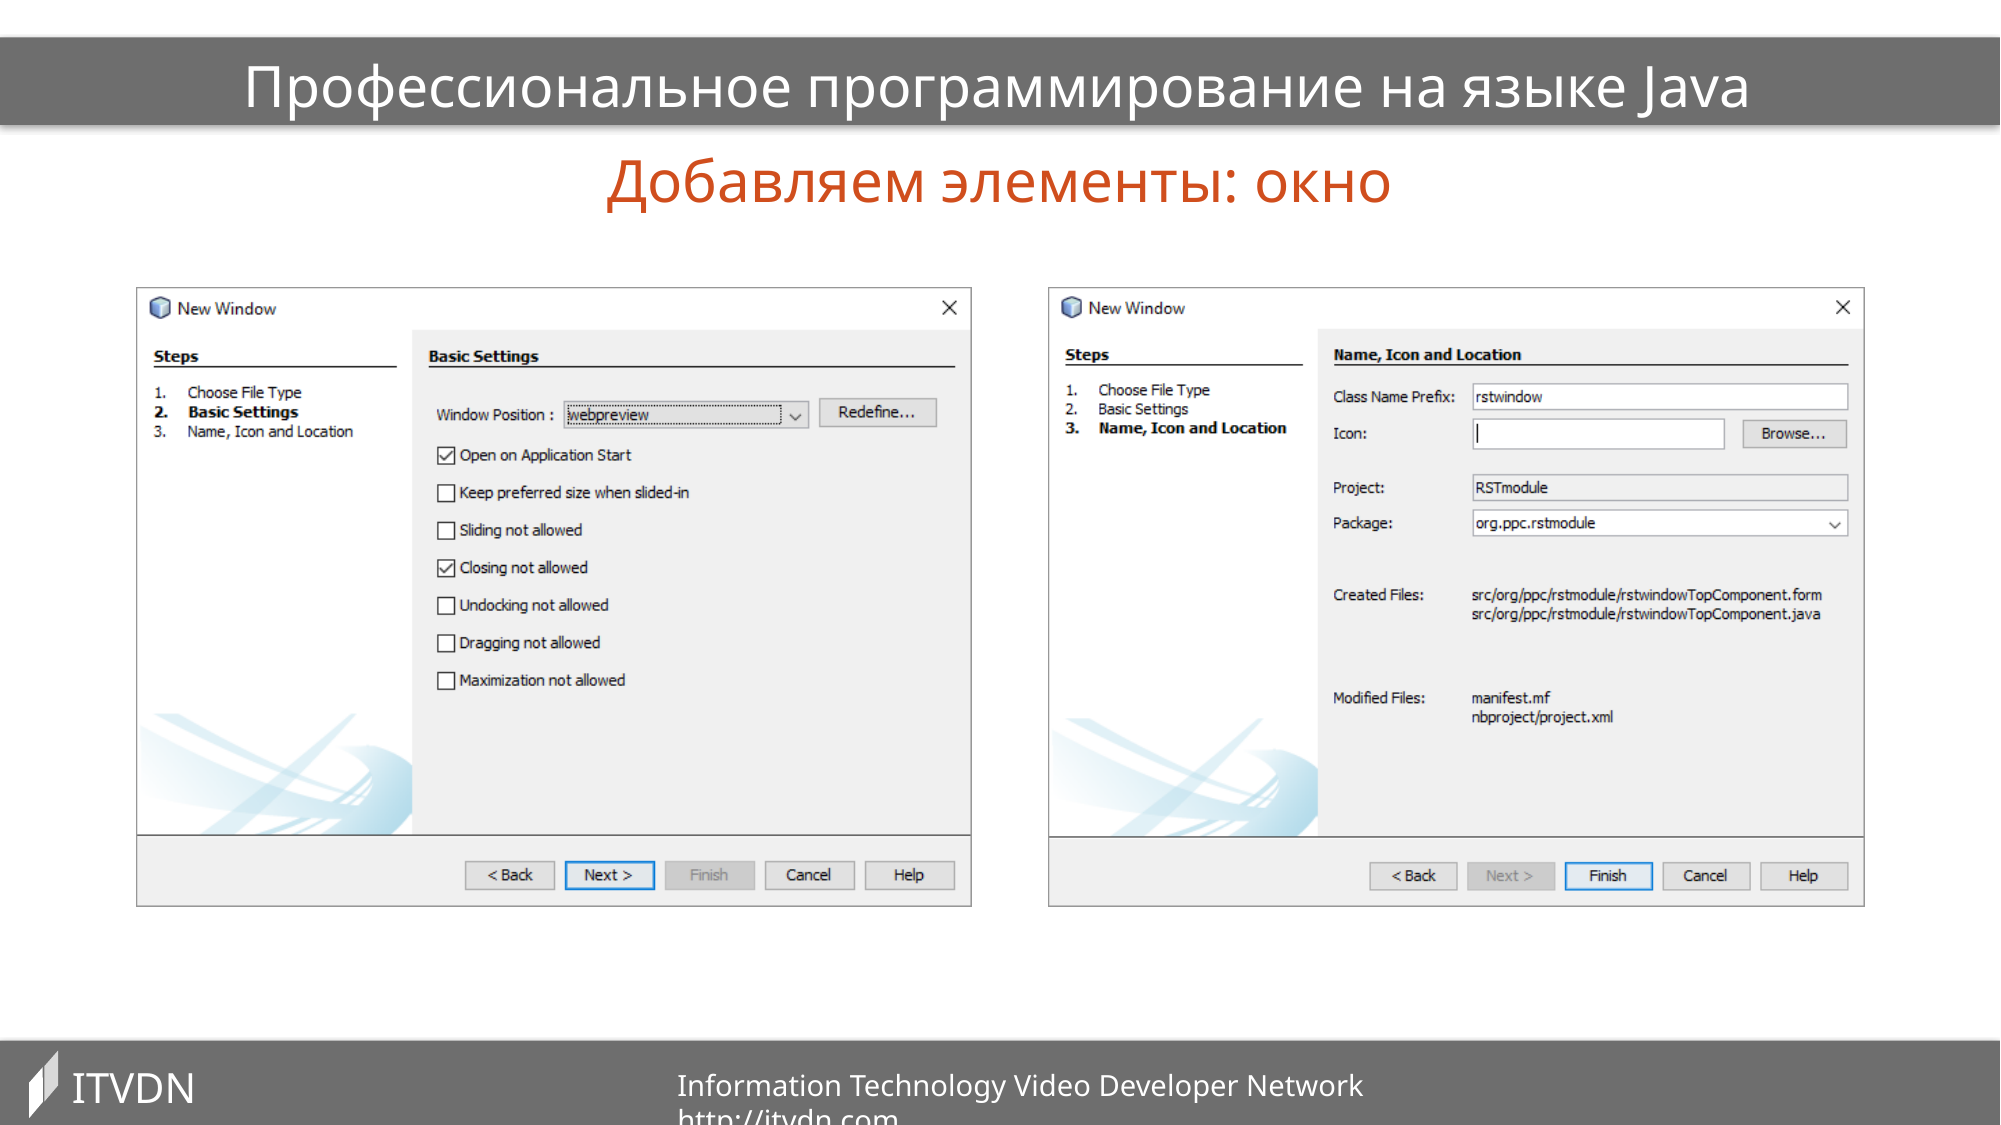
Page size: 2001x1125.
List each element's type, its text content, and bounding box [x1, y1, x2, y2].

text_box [28, 1050, 59, 1119]
text_box [0, 1037, 2000, 1125]
text_box Добавляем элементы: окно [324, 138, 1675, 225]
picture [1048, 287, 1865, 907]
text_box [0, 34, 2000, 128]
text_box ITVDN [62, 1054, 212, 1120]
text_box Information Technology Video Developer Network http://itvdn.com [662, 1059, 1963, 1125]
picture [135, 287, 973, 907]
text_box Профессиональное программирование на языке Java [207, 37, 1788, 132]
